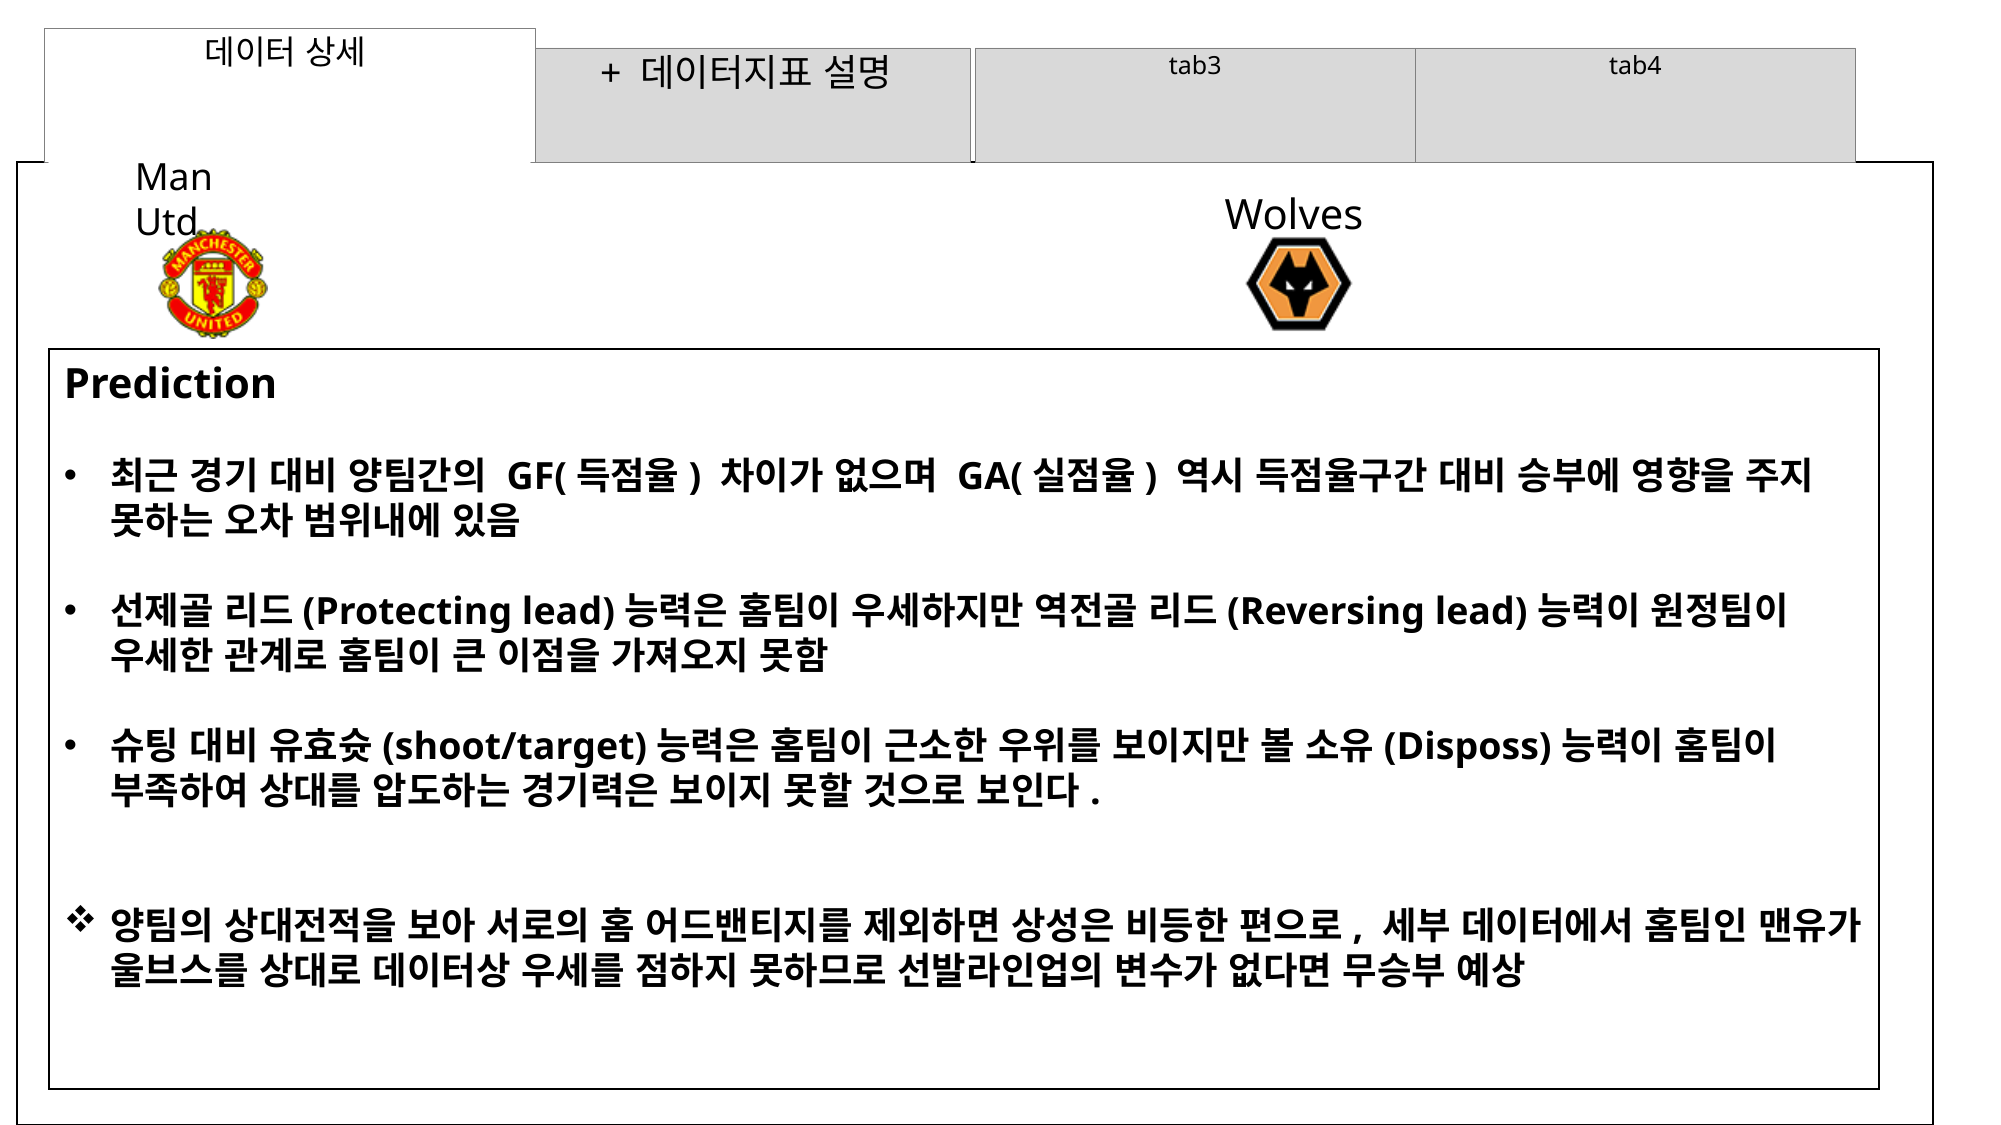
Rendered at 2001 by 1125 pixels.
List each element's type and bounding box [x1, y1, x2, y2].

text_box [17, 28, 1934, 1125]
picture [158, 228, 268, 339]
picture [1244, 228, 1354, 339]
